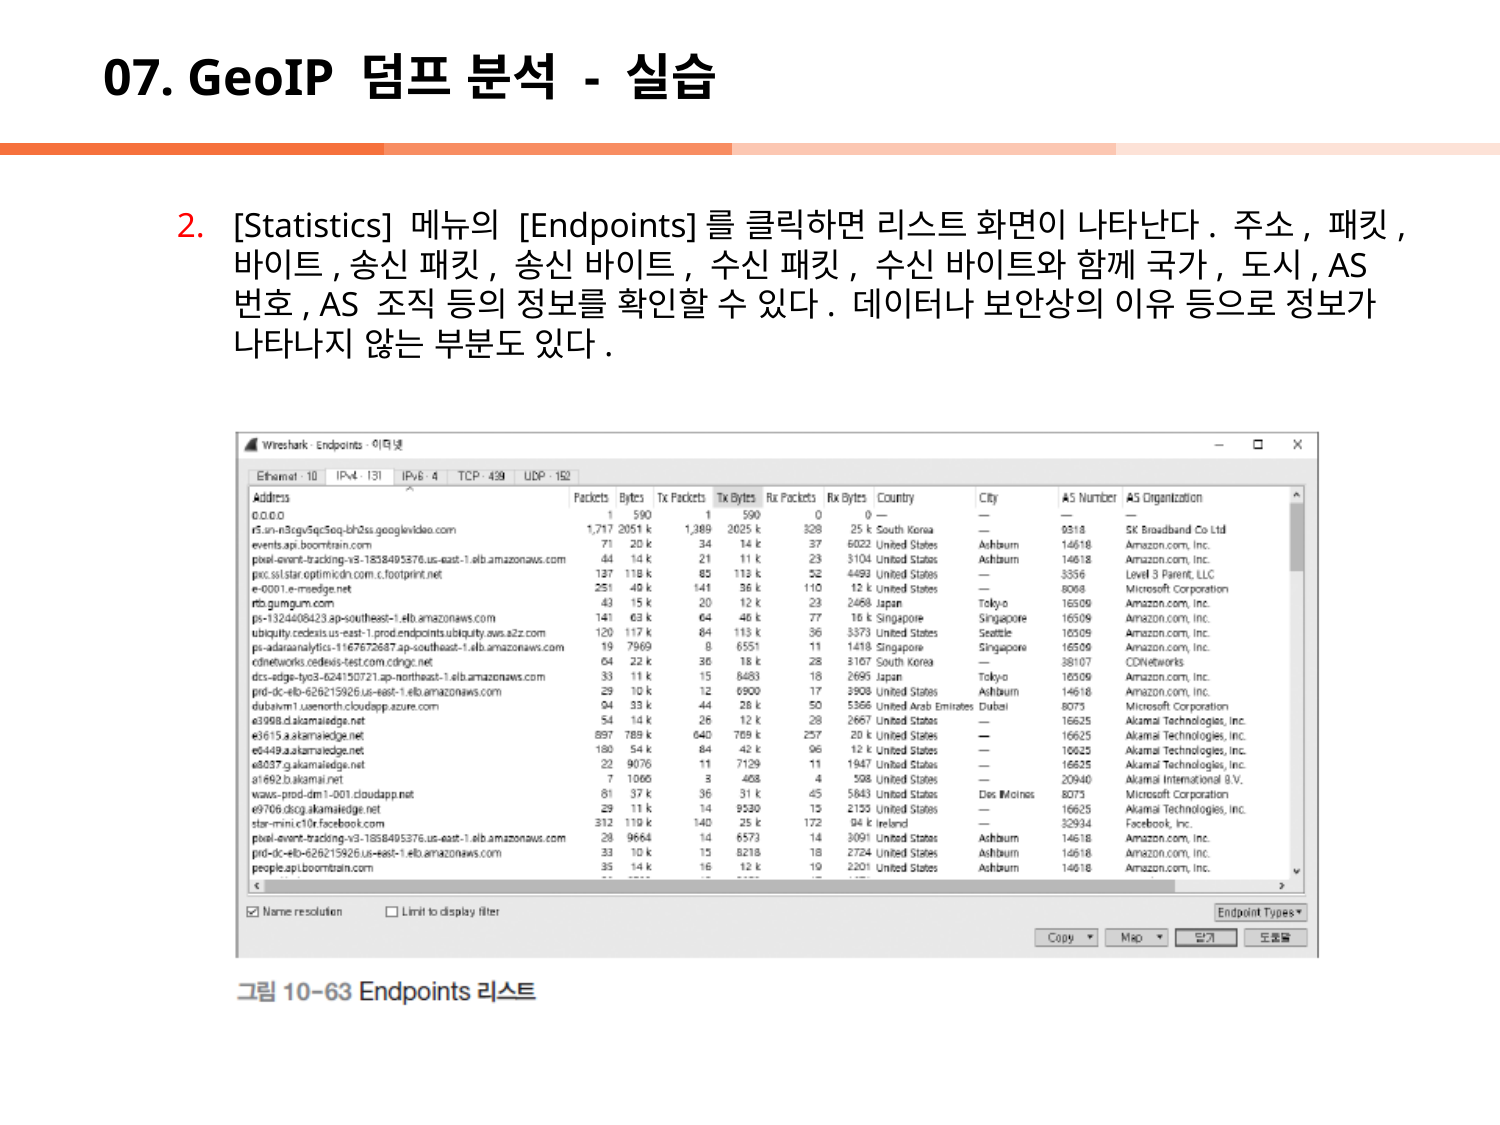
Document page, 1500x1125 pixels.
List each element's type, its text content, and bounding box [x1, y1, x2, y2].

picture [216, 418, 1341, 1024]
title 07. GeoIP 덤프 분석 - 실습 [88, 30, 1330, 121]
list [Statistics] 메뉴의 [Endpoints]를 클릭하면 리스트 화면이 나타난다. 주소, 패킷, 바이트,송신 패킷, 송신 바이트, 수신 패킷, 수신 바이트와 함께 국가, 도시, AS 번호, AS 조직 등의 정보를 확인할 수 있다. 데이터나 보안상의 이유 등으로 정보가 나타나지 않는 부분도 있다. [88, 196, 1436, 1083]
